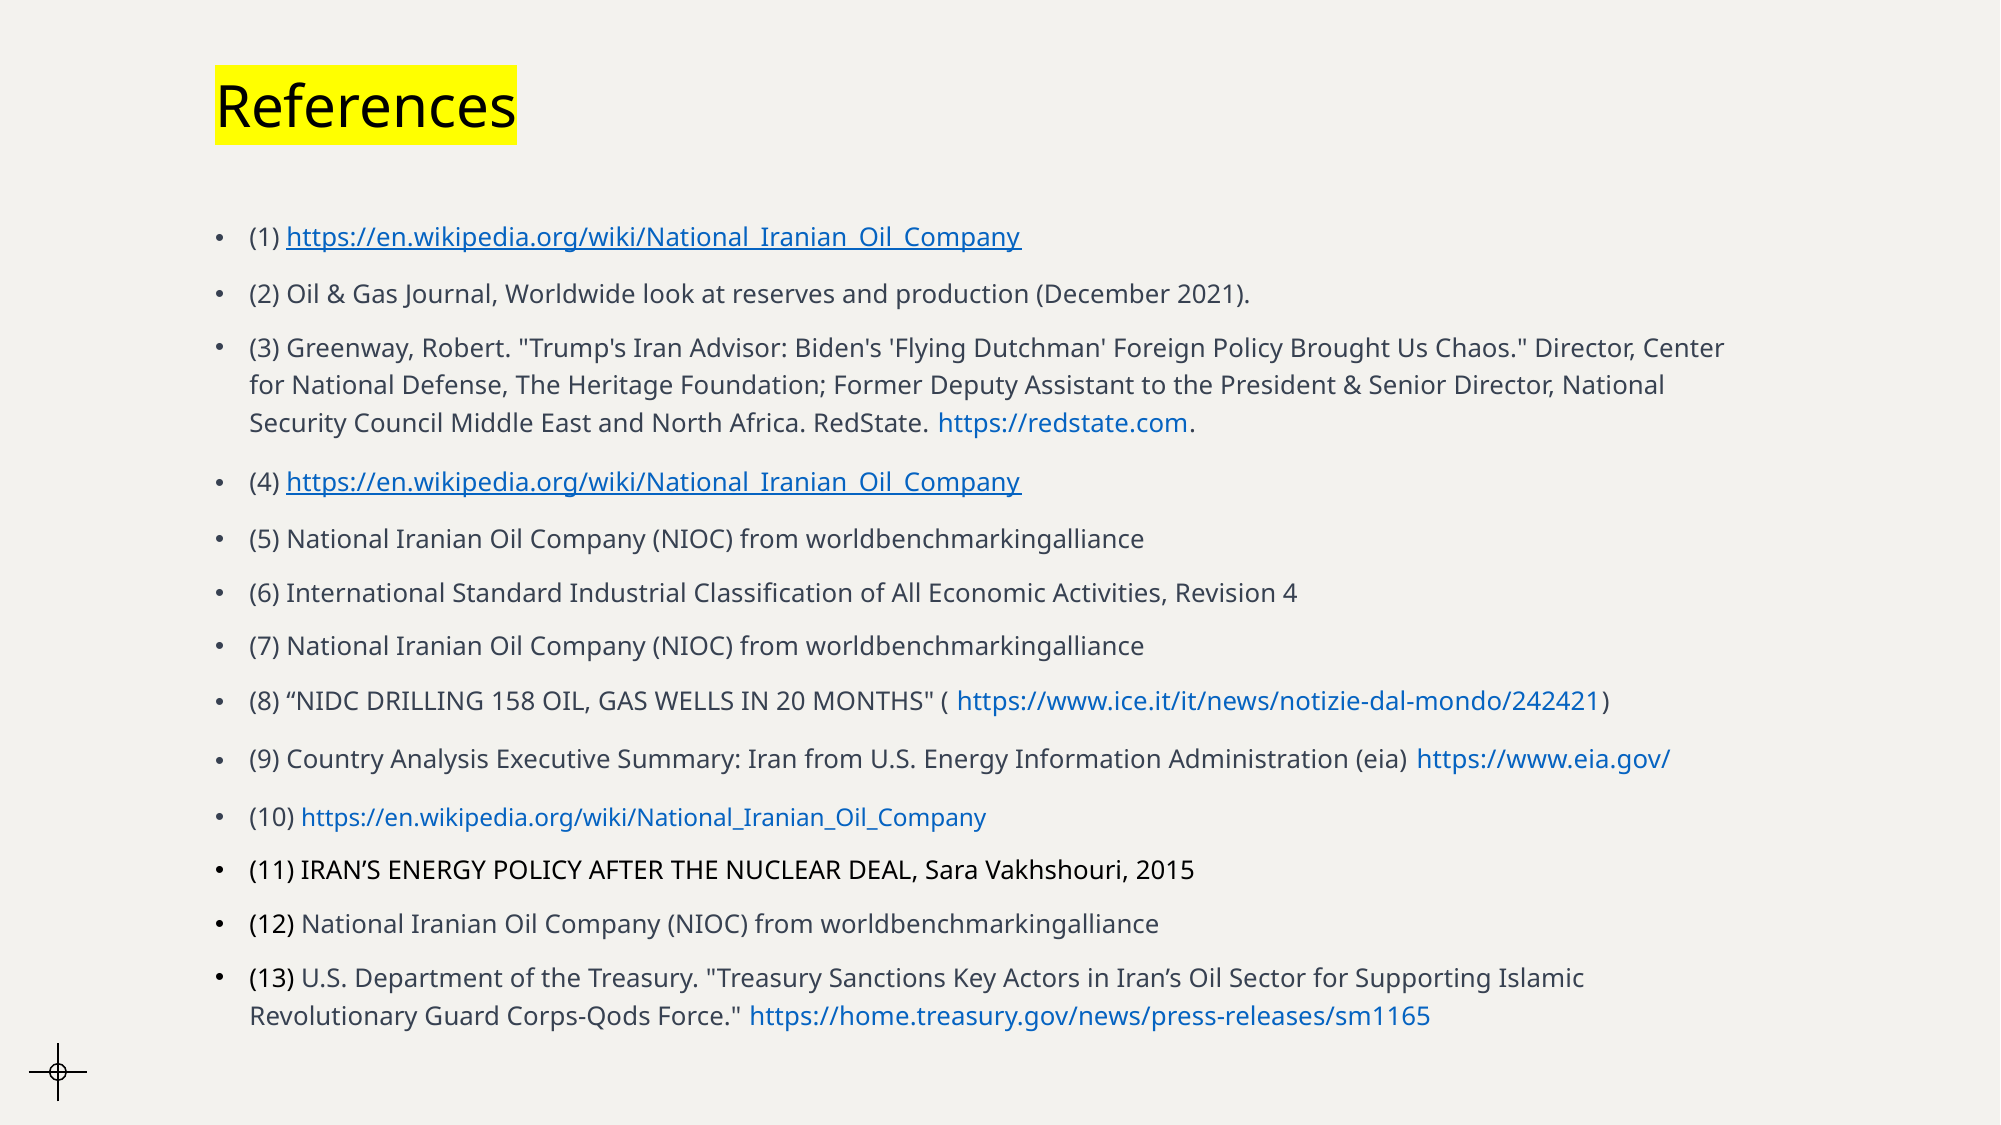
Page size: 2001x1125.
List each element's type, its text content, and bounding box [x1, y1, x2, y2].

list (1) https://en.wikipedia.org/wiki/National_Iranian_Oil_Company (2) Oil & Gas Journal, Worldwide look at reserves and production (December 2021). (3) Greenway, Robert. "Trump's Iran Advisor: Biden's 'Flying Dutchman' Foreign Policy Brought Us Chaos." Director, Center for National Defense, The Heritage Foundation; Former Deputy Assistant to the President & Senior Director, National Security Council Middle East and North Africa. RedState. https://redstate.com. (4) https://en.wikipedia.org/wiki/National_Iranian_Oil_Company (5) National Iranian Oil Company (NIOC) from worldbenchmarkingalliance (6) International Standard Industrial Classification of All Economic Activities, Revision 4 (7) National Iranian Oil Company (NIOC) from worldbenchmarkingalliance (8) “NIDC DRILLING 158 OIL, GAS WELLS IN 20 MONTHS" ( https://www.ice.it/it/news/notizie-dal-mondo/242421) (9) Country Analysis Executive Summary: Iran from U.S. Energy Information Administration (eia) https://www.eia.gov/ (10) https://en.wikipedia.org/wiki/National_Iranian_Oil_Company (11) IRAN’S ENERGY POLICY AFTER THE NUCLEAR DEAL, Sara Vakhshouri, 2015 (12) National Iranian Oil Company (NIOC) from worldbenchmarkingalliance (13) U.S. Department of the Treasury. "Treasury Sanctions Key Actors in Iran’s Oil Sector for Supporting Islamic Revolutionary Guard Corps-Qods Force." https://home.treasury.gov/news/press-releases/sm1165 [200, 205, 1758, 1089]
title References [200, 21, 1758, 147]
